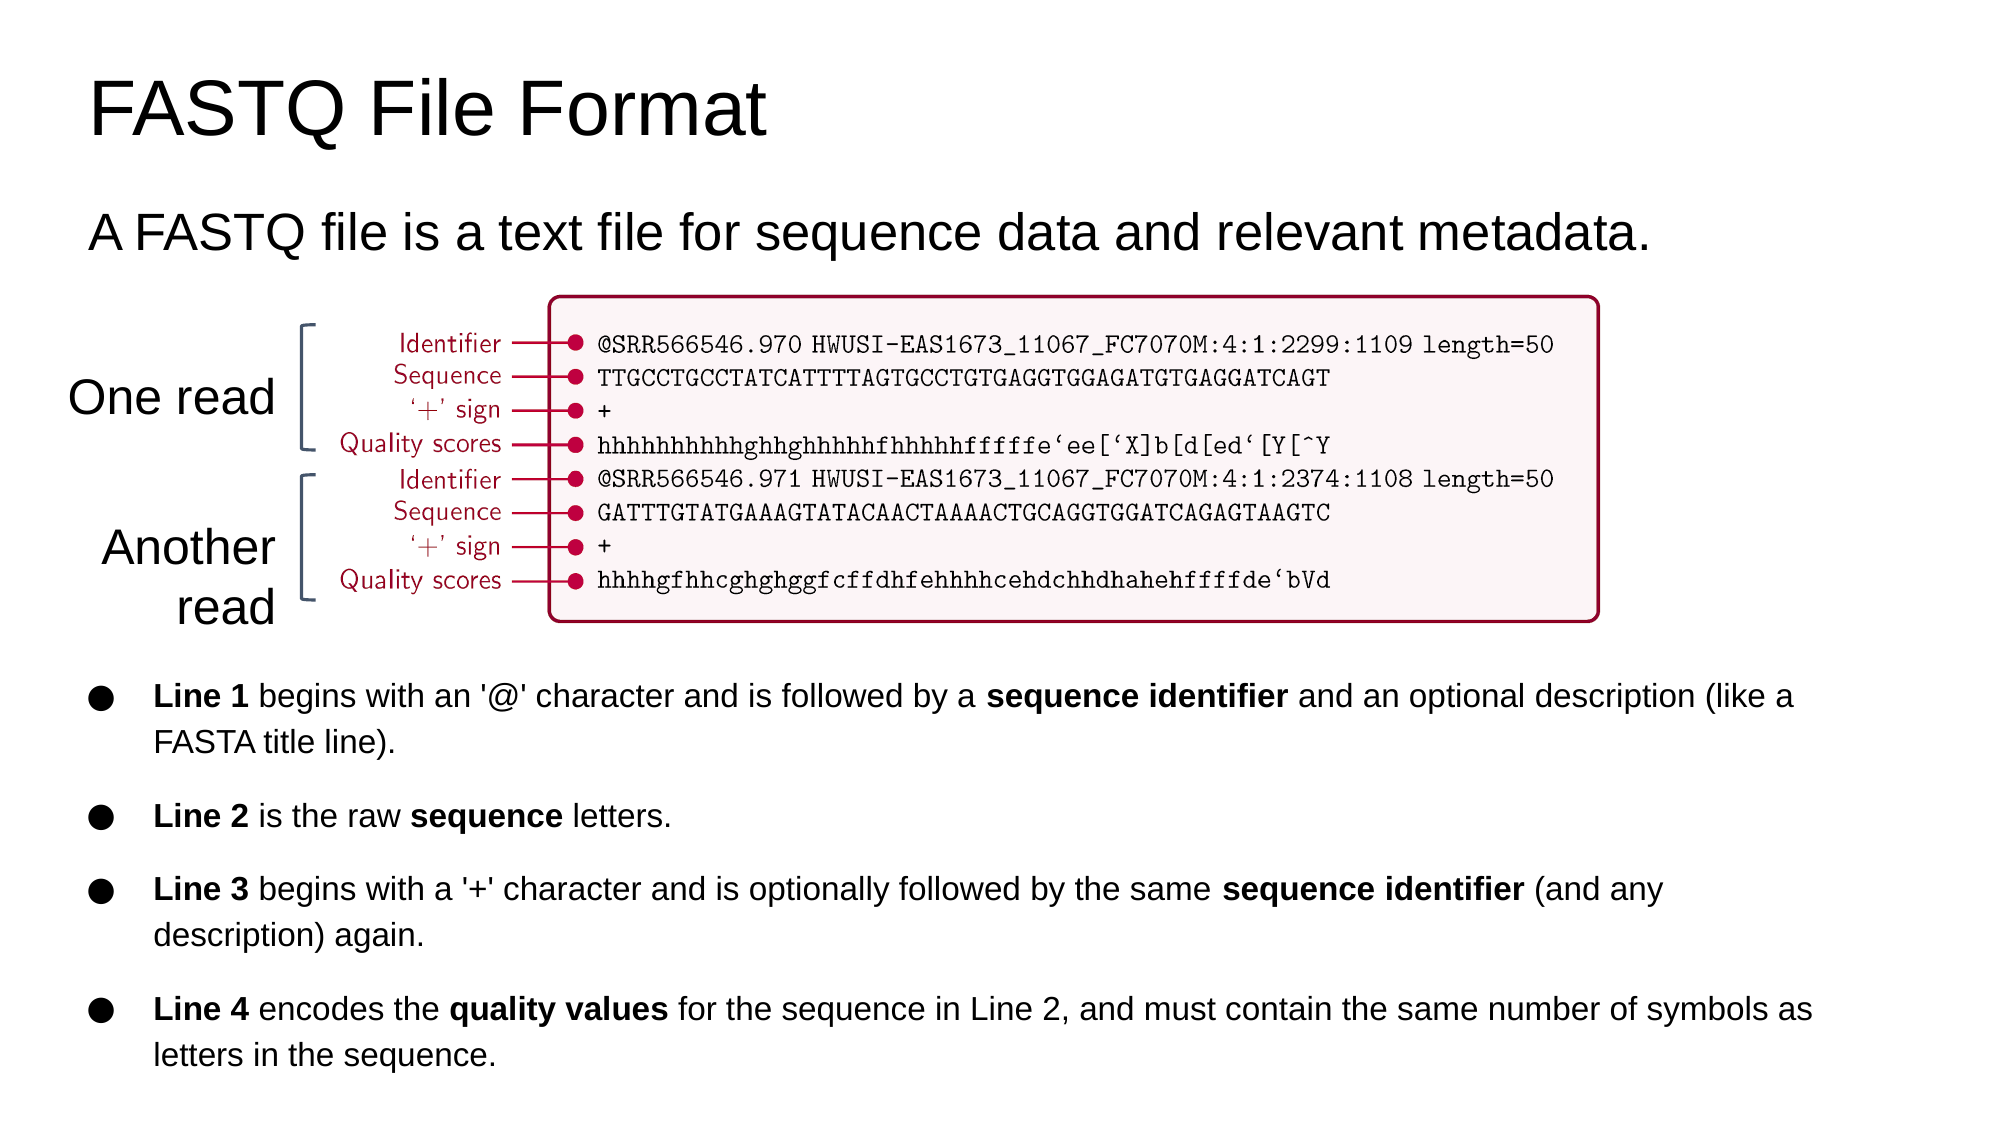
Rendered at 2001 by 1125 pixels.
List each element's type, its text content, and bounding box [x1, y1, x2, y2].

text_box One read [26, 344, 297, 408]
list A FASTQ file is a text file for sequence data and relevant metadata. [68, 185, 1932, 283]
text_box Line 1 begins with an '@' character and is followed by a sequence identifier and an optional description (like a FASTA title line). Line 2 is the raw sequence letters. Line 3 begins with a '+' character and is optionally followed by the same sequence identifier (and any description) again. Line 4 encodes the quality values for the sequence in Line 2, and must contain the same number of symbols as letters in the sequence. [33, 620, 1906, 1074]
text_box [301, 324, 316, 451]
text_box [301, 474, 316, 601]
title FASTQ File Format [68, 47, 1932, 173]
picture [334, 288, 1606, 630]
text_box Another read [26, 494, 297, 558]
